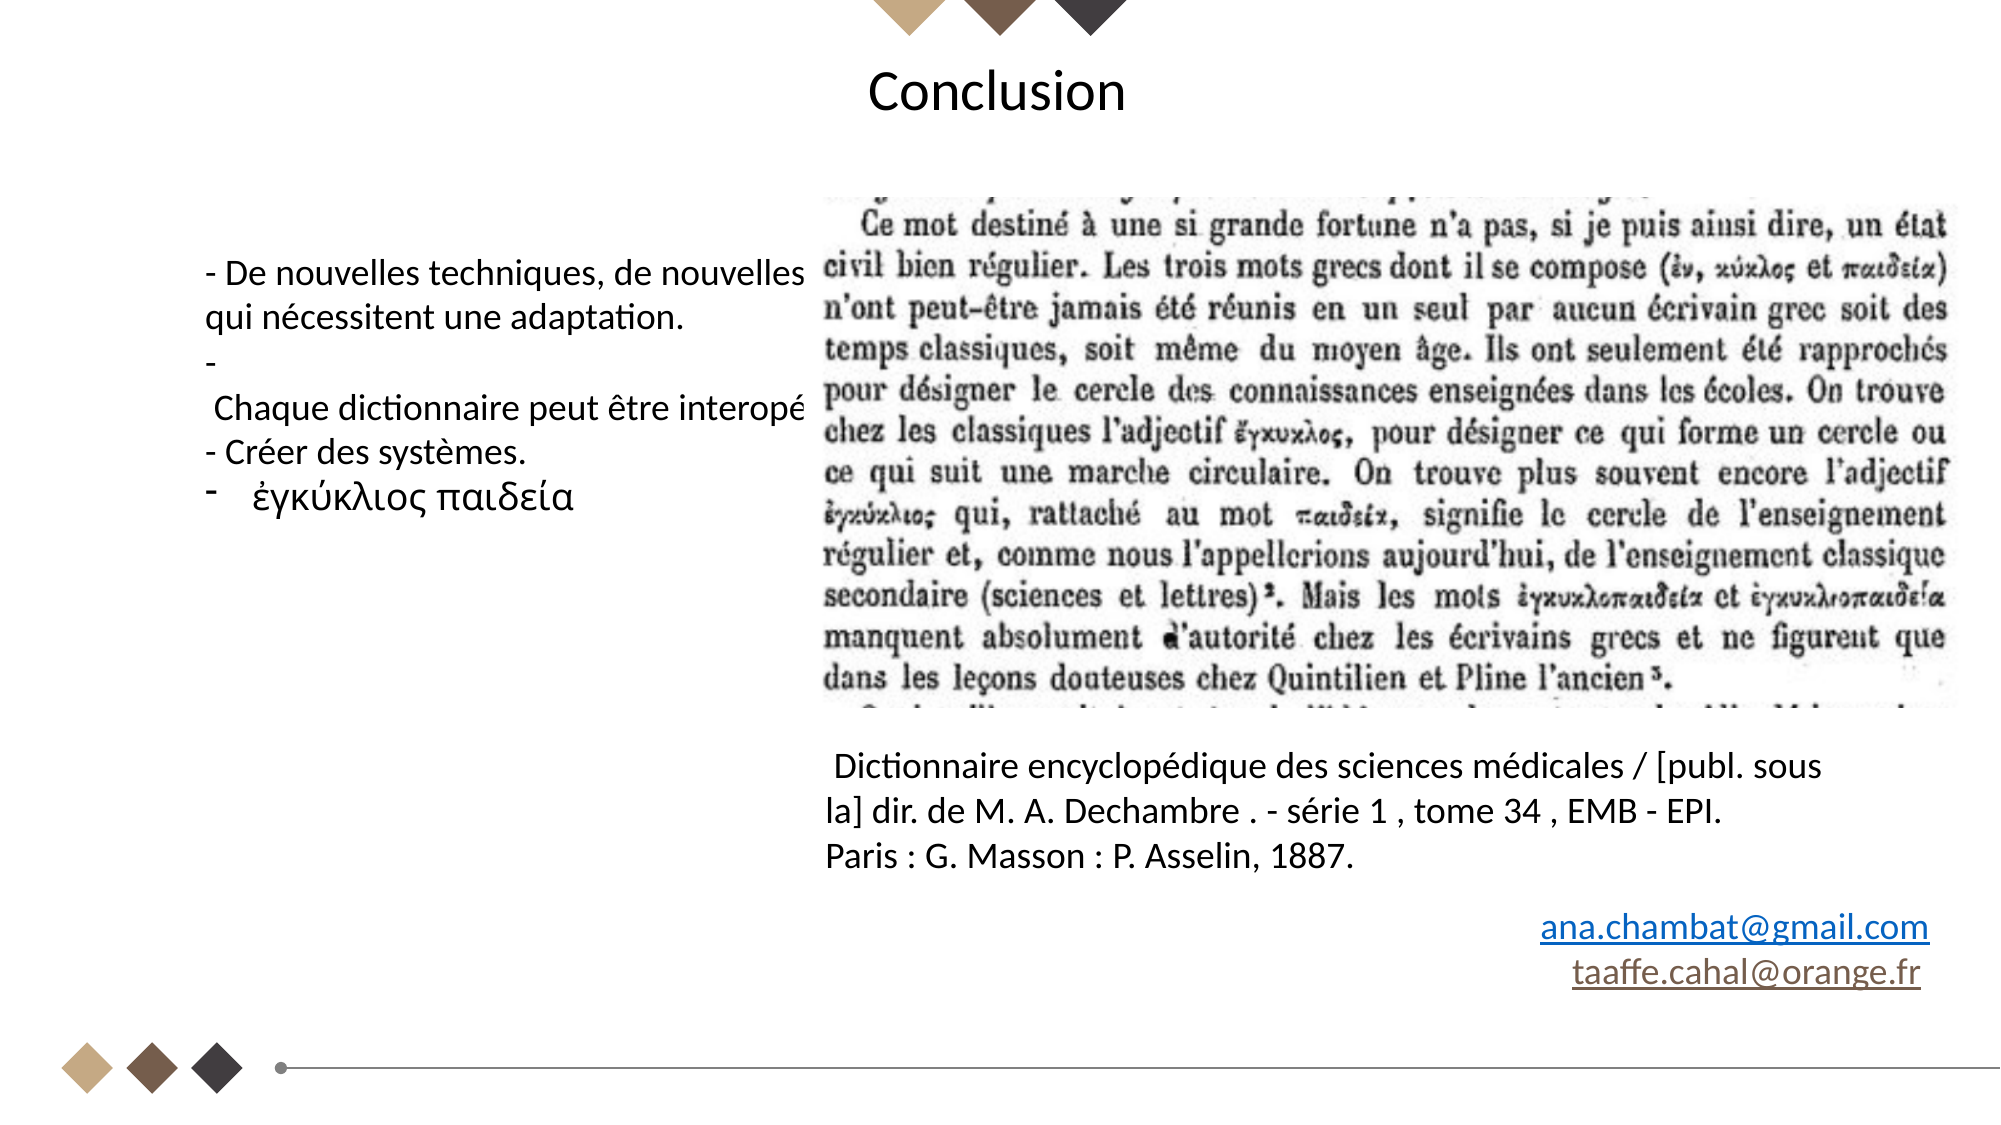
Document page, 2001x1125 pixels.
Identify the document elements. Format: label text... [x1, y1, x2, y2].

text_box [61, 1042, 243, 1094]
text_box [962, 0, 1038, 38]
text_box [1053, 0, 1128, 38]
text_box ana.chambat@gmail.com taaffe.cahal@orange.fr [1160, 894, 1945, 1000]
picture [803, 197, 1977, 708]
text_box [871, 0, 947, 38]
text_box - De nouvelles techniques, de nouvelles méthodes qui nécessitent une adaptation. - Chaque dictionnaire peut être interopérable. - Créer des systèmes. ἐγκύκλιος παιδεία [190, 240, 803, 570]
text_box Dictionnaire encyclopédique des sciences médicales / [publ. sous la] dir. de M. A. Dechambre . - série 1 , tome 34 , EMB - EPI. Paris : G. Masson : P. Asselin, 1887. [810, 733, 1883, 884]
text_box Conclusion [778, 44, 1222, 130]
